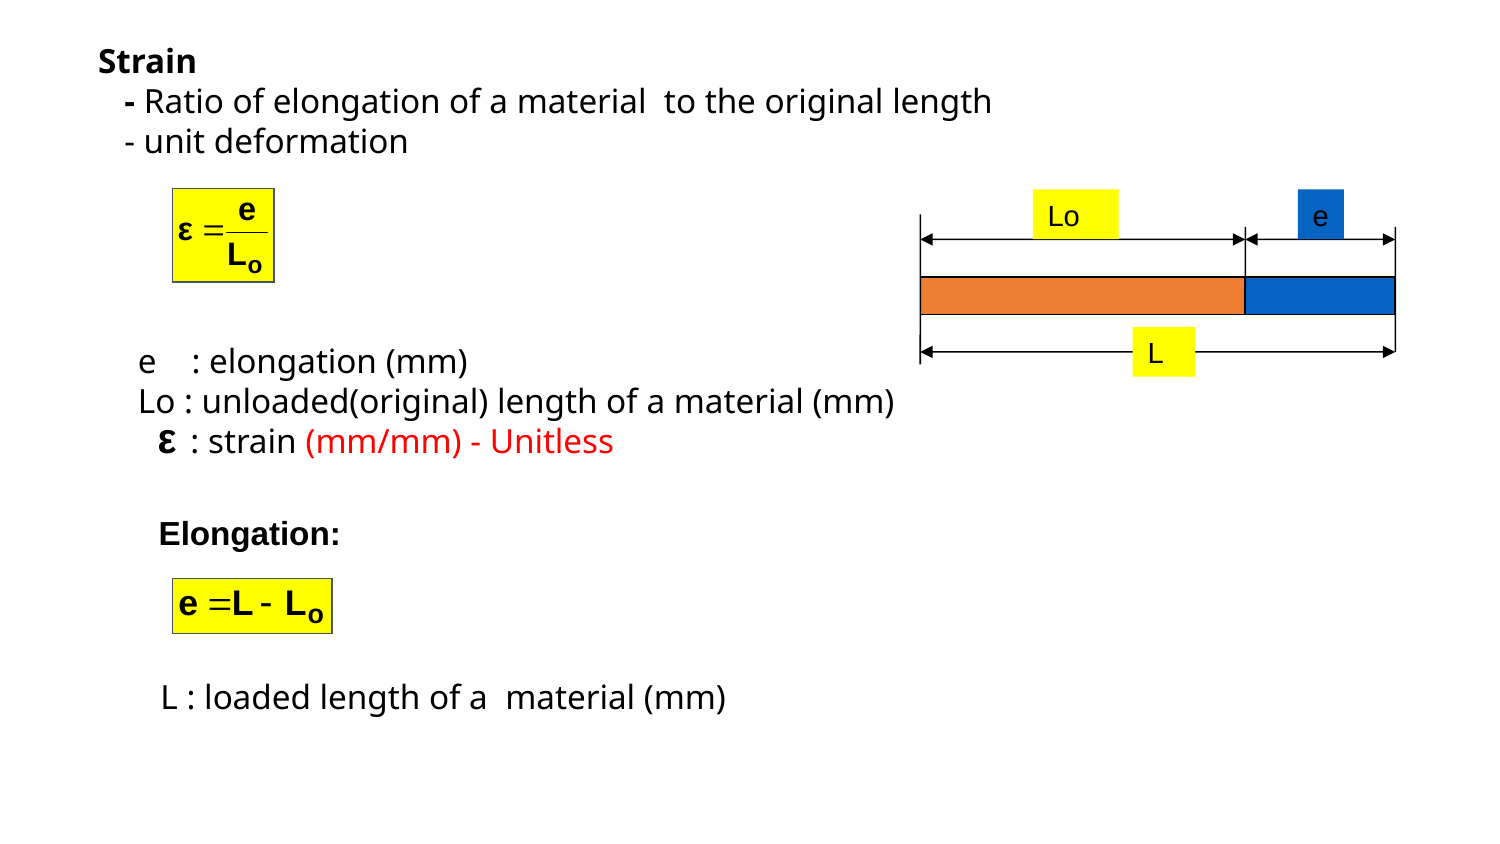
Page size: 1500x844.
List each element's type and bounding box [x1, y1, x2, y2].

text_box [107, 32, 1396, 725]
